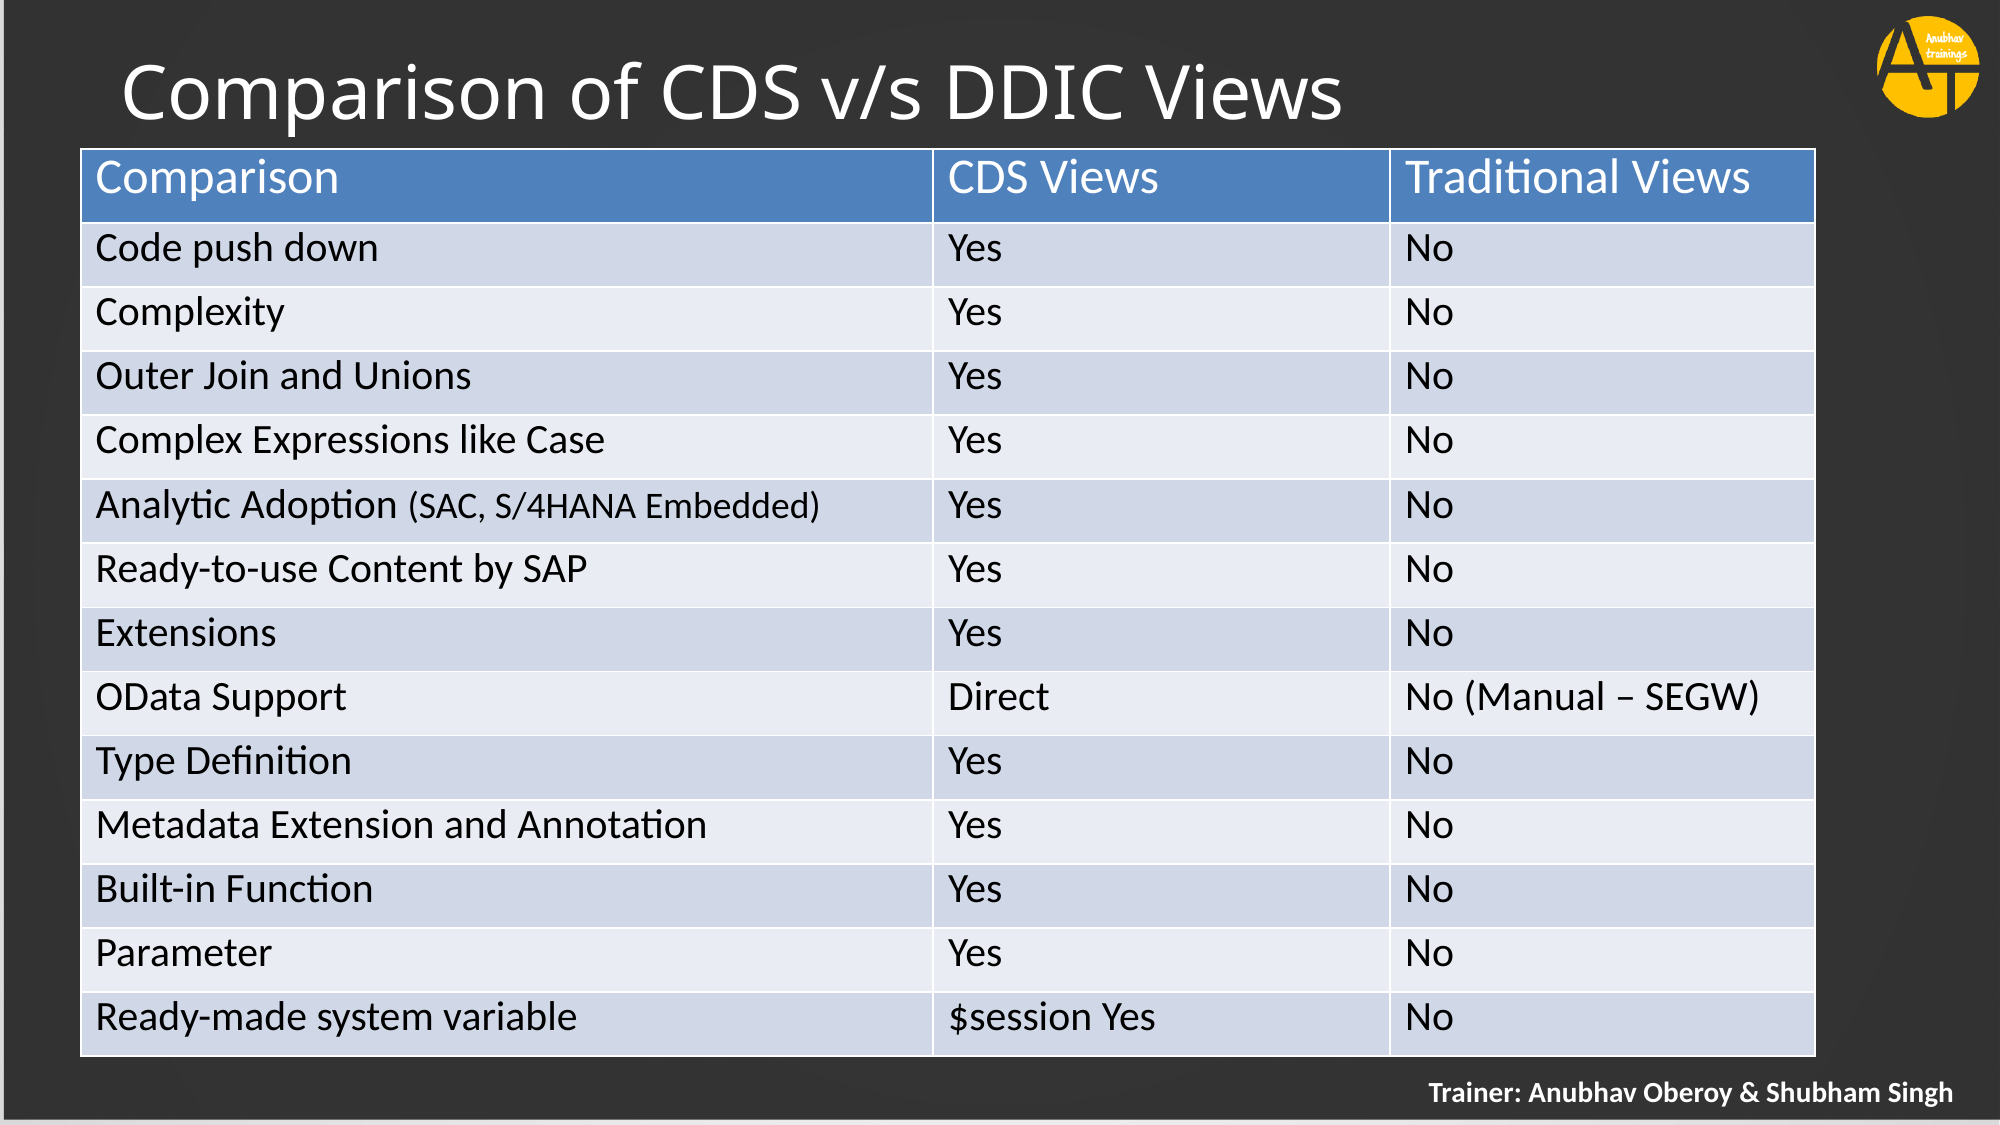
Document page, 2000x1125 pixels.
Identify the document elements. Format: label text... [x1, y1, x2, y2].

table_cell Type Definition [82, 736, 932, 799]
text_box [2, 0, 2000, 1122]
picture [1866, 9, 1985, 126]
table_cell Yes [934, 929, 1389, 991]
table_cell Yes [934, 736, 1389, 799]
table_cell No (Manual – SEGW) [1391, 672, 1814, 735]
table_cell No [1391, 865, 1814, 927]
table_cell Yes [934, 608, 1389, 671]
table_cell No [1391, 288, 1814, 350]
table_cell Ready-to-use Content by SAP [82, 544, 932, 607]
table_cell No [1391, 544, 1814, 607]
title Comparison of CDS v/s DDIC Views [99, 30, 1900, 148]
table_cell Parameter [82, 929, 932, 991]
table_cell Outer Join and Unions [82, 352, 932, 414]
table_cell Complex Expressions like Case [82, 416, 932, 478]
table_cell Yes [934, 544, 1389, 607]
table_cell Code push down [82, 224, 932, 286]
table_cell Yes [934, 416, 1389, 478]
table_cell Extensions [82, 608, 932, 671]
table_cell No [1391, 929, 1814, 991]
table_cell Yes [934, 288, 1389, 350]
table_cell OData Support [82, 672, 932, 735]
table_cell Yes [934, 865, 1389, 927]
table_header Comparison [82, 150, 932, 222]
table_cell No [1391, 993, 1814, 1055]
table_cell Yes [934, 801, 1389, 863]
table_cell Yes [934, 480, 1389, 542]
table_cell Direct [934, 672, 1389, 735]
table_cell Yes [934, 352, 1389, 414]
table_cell No [1391, 352, 1814, 414]
table_cell No [1391, 736, 1814, 799]
table_cell Complexity [82, 288, 932, 350]
table_header Traditional Views [1391, 150, 1814, 222]
table_cell Built-in Function [82, 865, 932, 927]
table_cell No [1391, 608, 1814, 671]
table_cell Ready-made system variable [82, 993, 932, 1055]
footer Trainer: Anubhav Oberoy & Shubham Singh [1389, 1061, 1994, 1121]
table_cell Analytic Adoption (SAC, S/4HANA Embedded) [82, 480, 932, 542]
table_cell Yes [934, 224, 1389, 286]
table_header CDS Views [934, 150, 1389, 222]
table_cell No [1391, 416, 1814, 478]
table_cell No [1391, 480, 1814, 542]
table_cell $session Yes [934, 993, 1389, 1055]
table_cell No [1391, 801, 1814, 863]
table_cell Metadata Extension and Annotation [82, 801, 932, 863]
table_cell No [1391, 224, 1814, 286]
